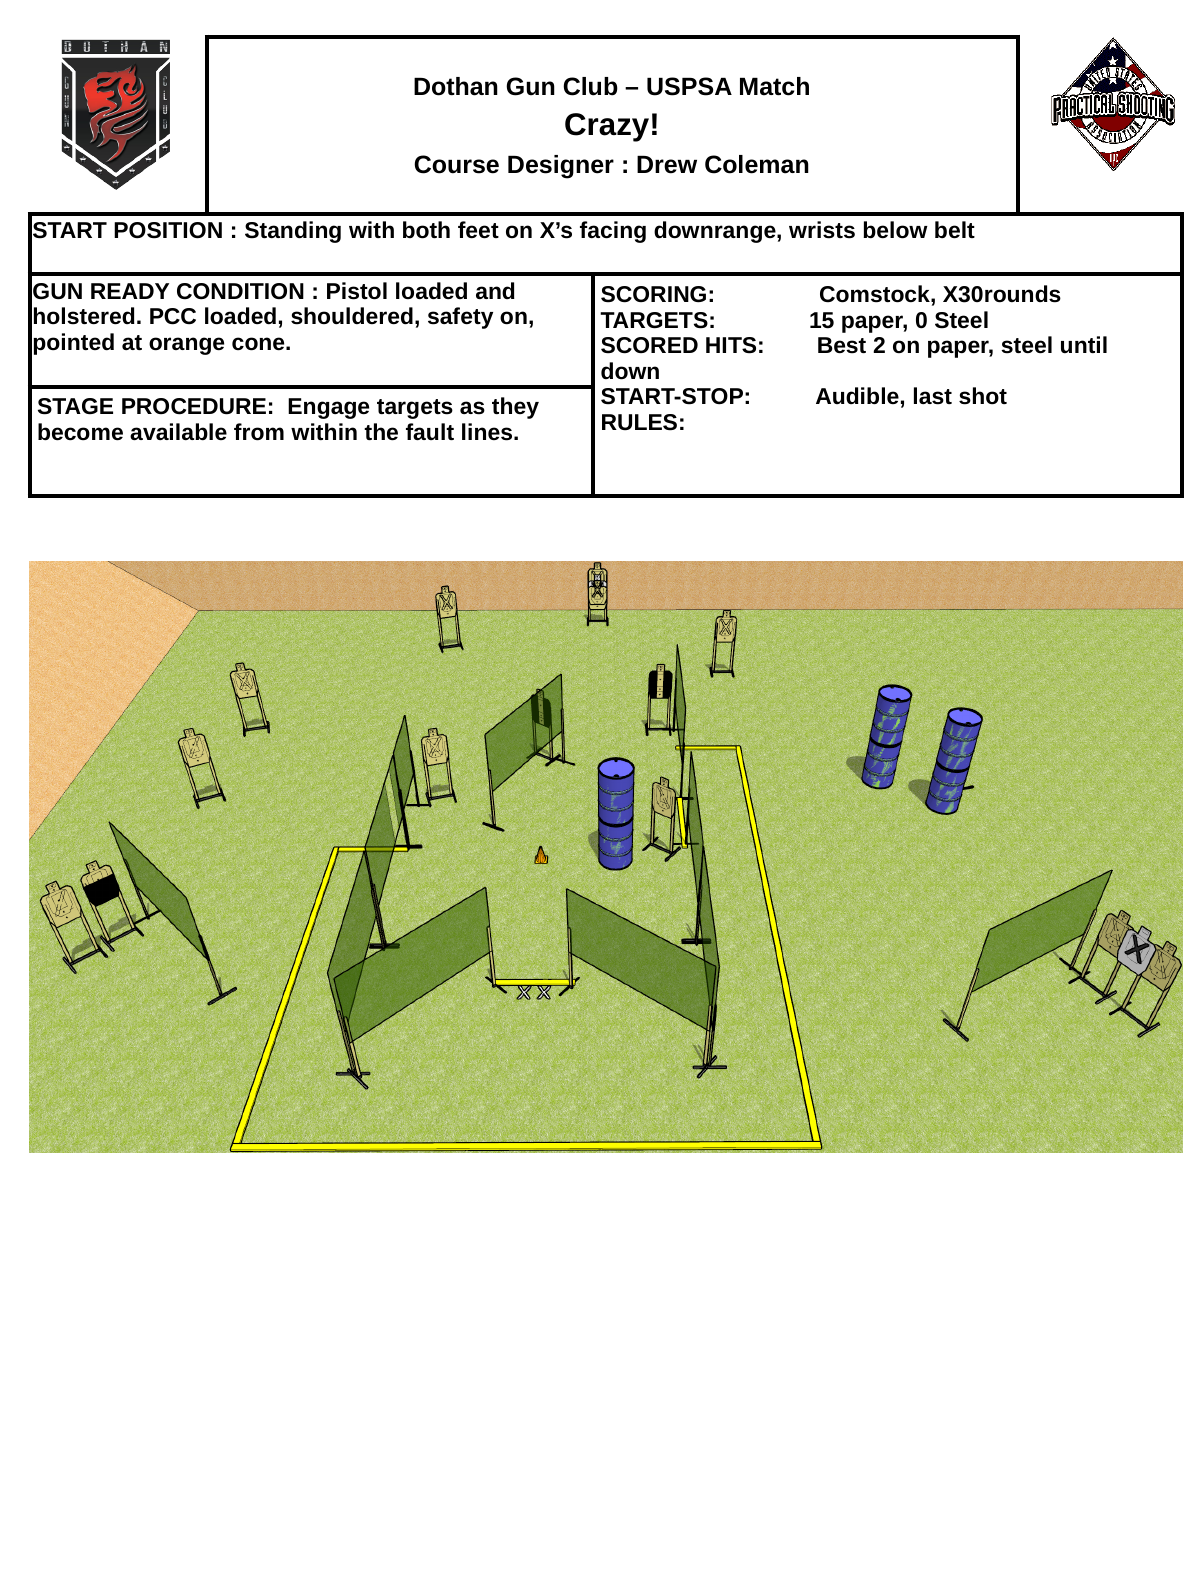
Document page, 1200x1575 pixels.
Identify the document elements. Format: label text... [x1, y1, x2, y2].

table_header Dothan Gun Club – USPSA Match Crazy! Course Designer : Drew Coleman [209, 39, 1016, 212]
table_cell STAGE PROCEDURE: Engage targets as they become available from within the fault lines. [32, 389, 591, 494]
table_header [30, 37, 205, 212]
table_cell GUN READY CONDITION : Pistol loaded and holstered. PCC loaded, shouldered, safety on, pointed at orange cone. [32, 276, 591, 385]
picture [29, 561, 1183, 1154]
picture [1044, 36, 1183, 175]
picture [58, 36, 173, 193]
table_header [1020, 37, 1182, 212]
table_cell START POSITION : Standing with both feet on X’s facing downrange, wrists below belt [32, 216, 1180, 272]
table_cell SCORING: Comstock, X30rounds TARGETS: 15 paper, 0 Steel SCORED HITS: Best 2 on paper, steel until down START-STOP: Audible, last shot RULES: [595, 276, 1180, 494]
